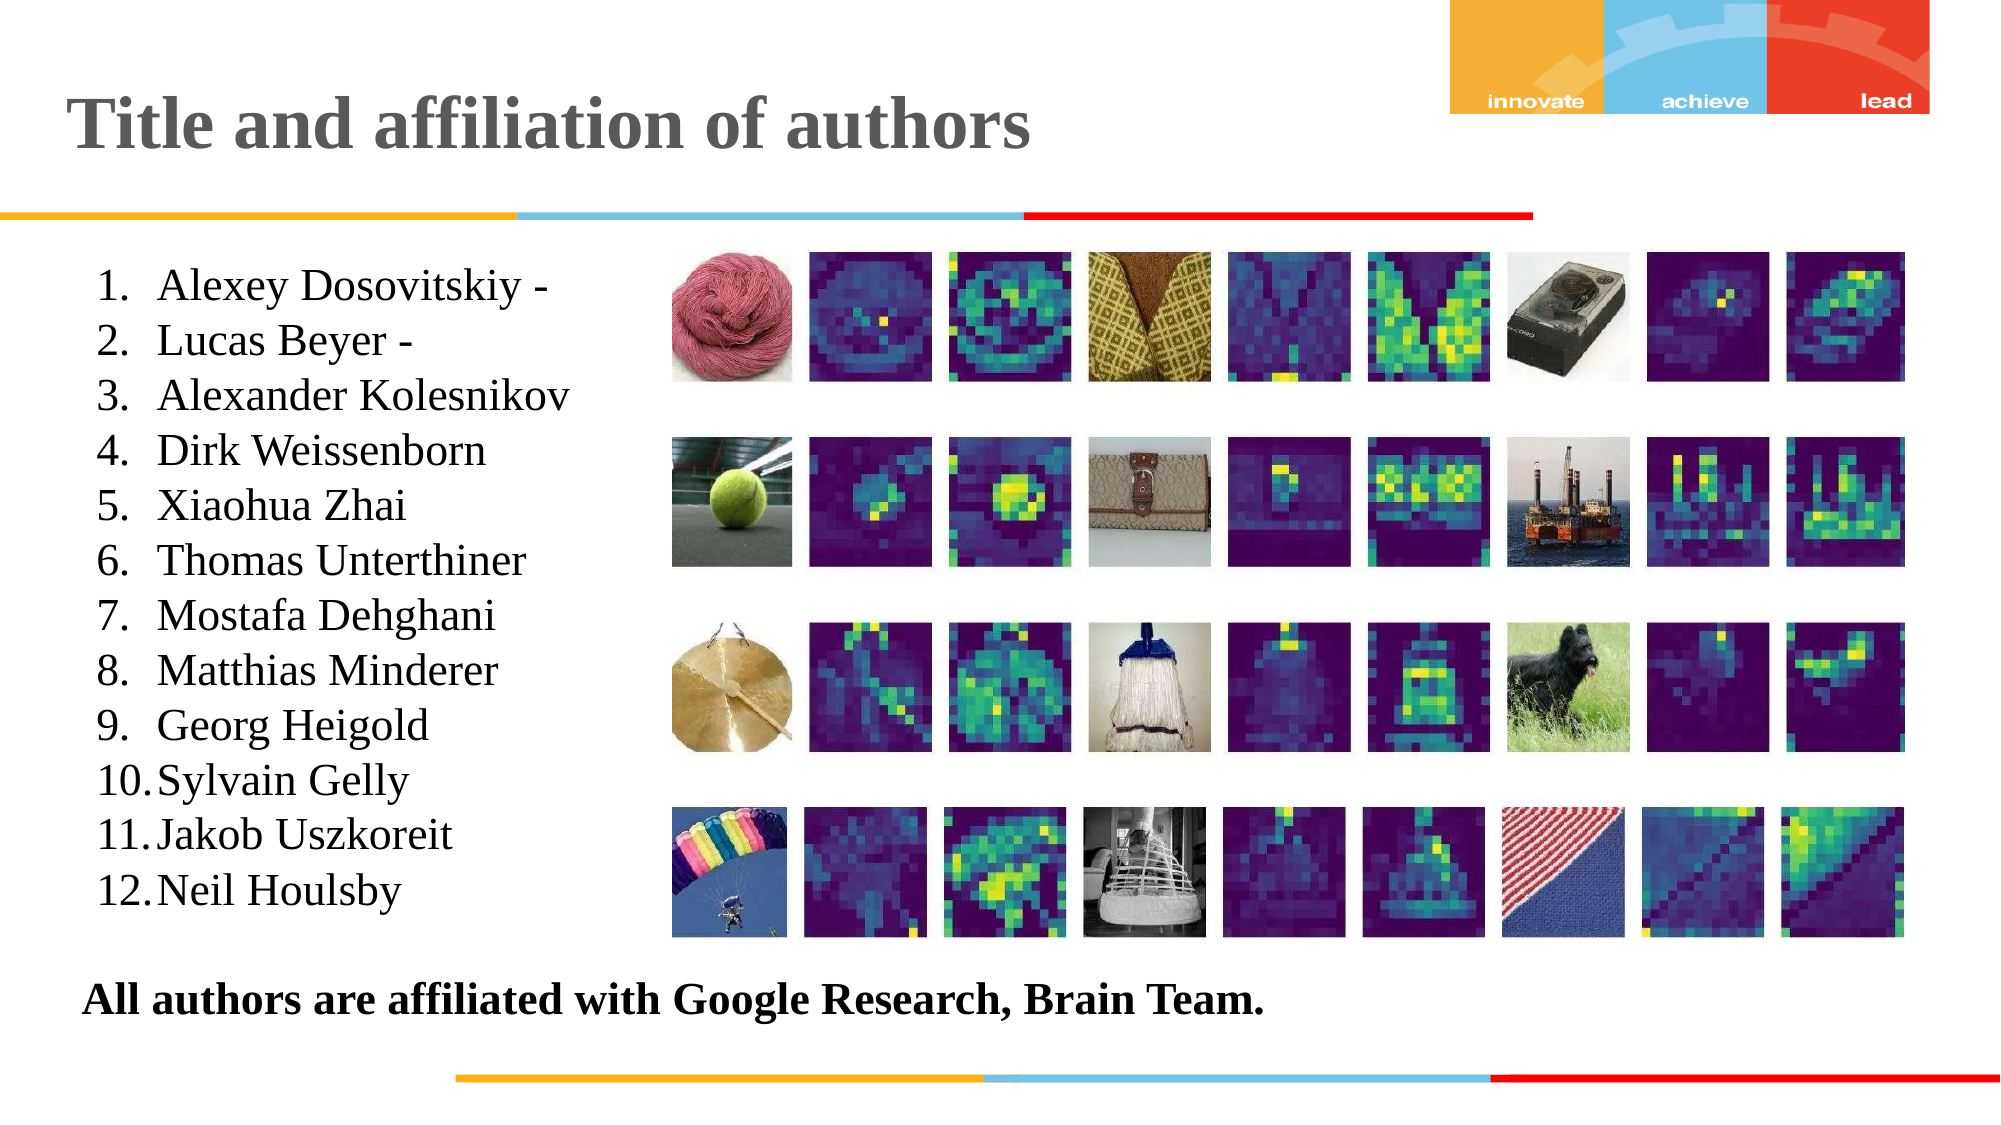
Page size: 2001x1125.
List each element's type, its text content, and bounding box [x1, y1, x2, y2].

text_box Alexey Dosovitskiy - Lucas Beyer - Alexander Kolesnikov Dirk Weissenborn Xiaohua Zhai Thomas Unterthiner Mostafa Dehghani Matthias Minderer Georg Heigold Sylvain Gelly Jakob Uszkoreit Neil Houlsby All authors are affiliated with Google Research, Brain Team. [66, 239, 1788, 1040]
picture [672, 248, 1906, 939]
picture [1449, 0, 1930, 114]
list Title and affiliation of authors [66, 24, 1450, 213]
